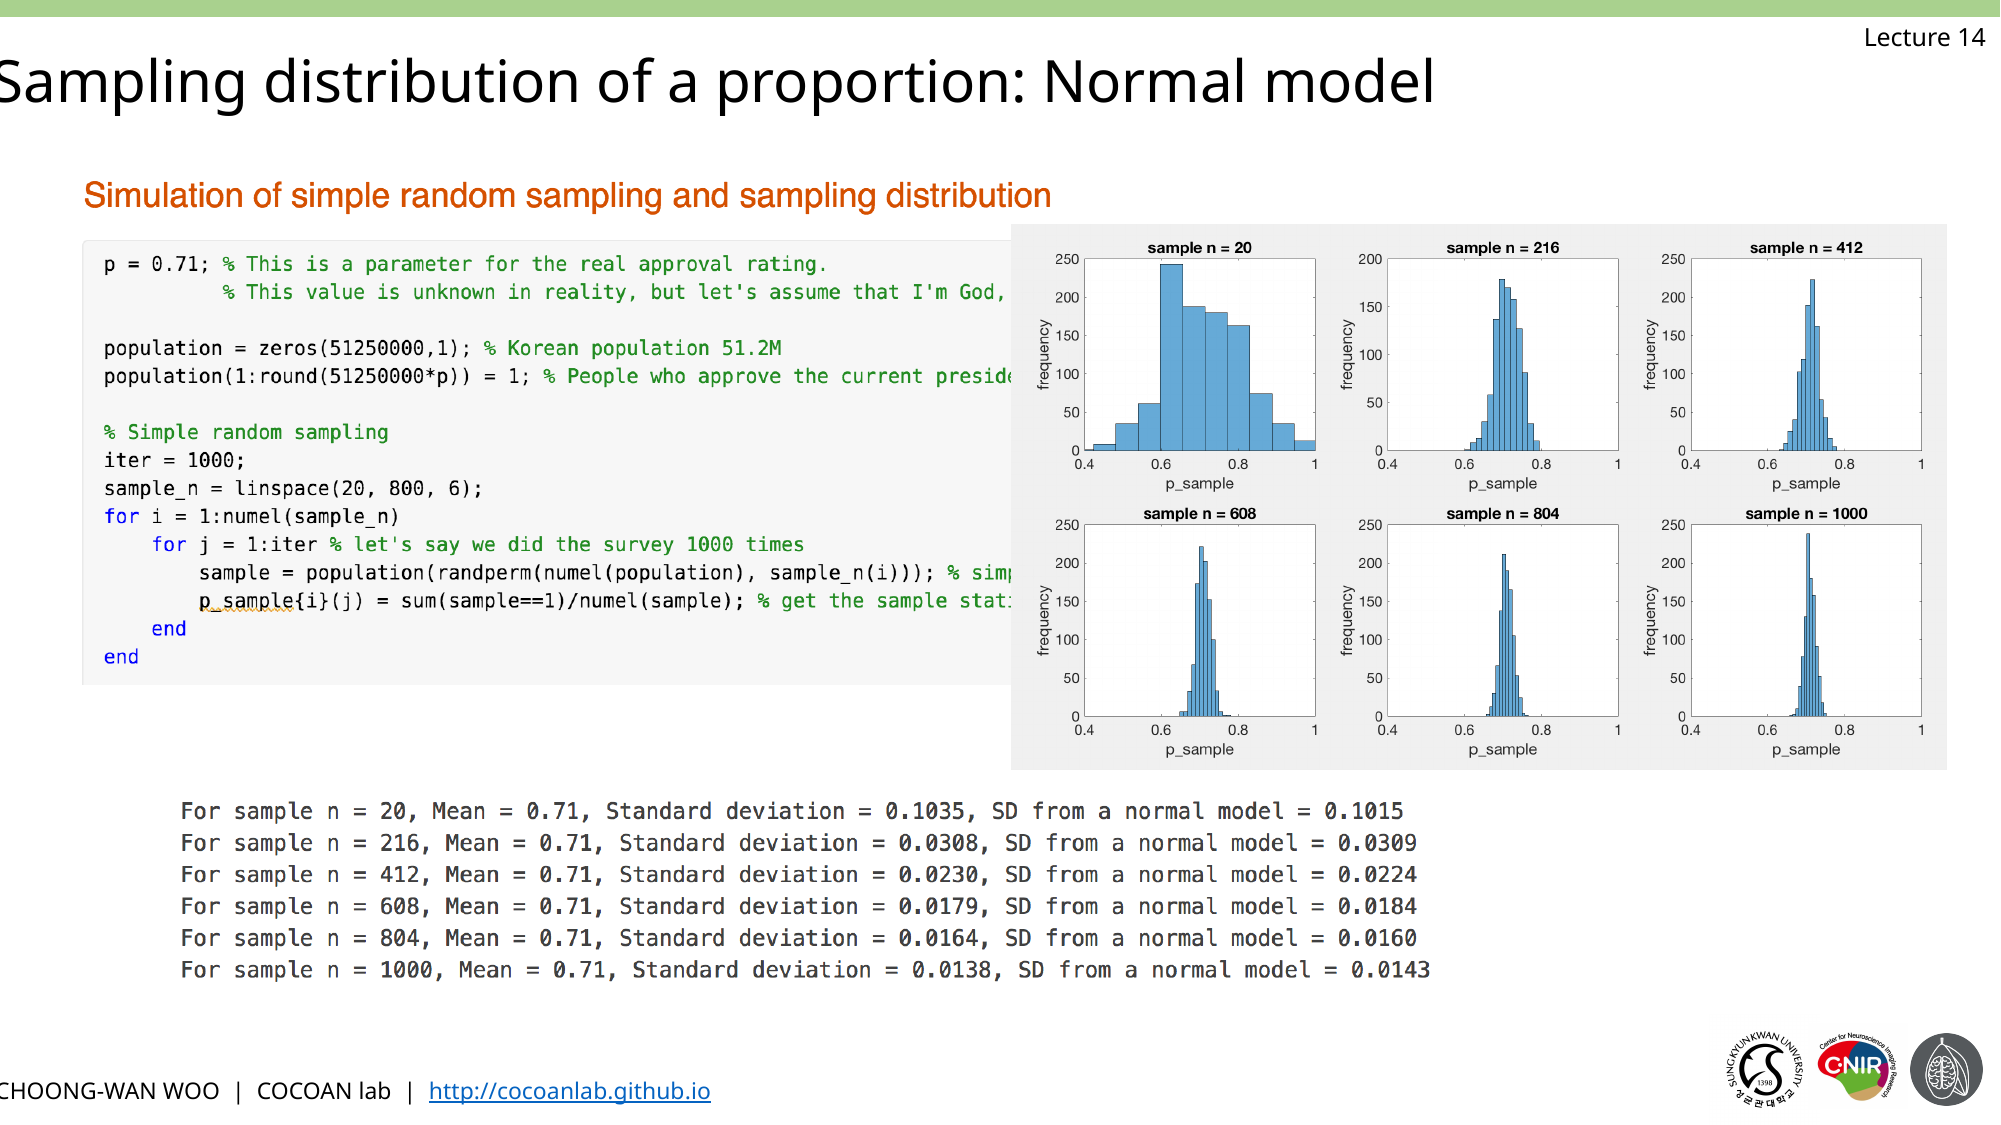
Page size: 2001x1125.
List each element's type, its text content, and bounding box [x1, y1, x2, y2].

text_box Sampling distribution of a proportion: Normal model [0, 36, 1452, 122]
picture [69, 166, 1947, 770]
text_box Lecture 14 [1623, 13, 2000, 59]
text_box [1709, 1014, 1983, 1125]
text_box [0, 0, 2000, 18]
text_box CHOONG-WAN WOO | COCOAN lab | http://cocoanlab.github.io [0, 1069, 727, 1116]
picture [164, 790, 1448, 993]
